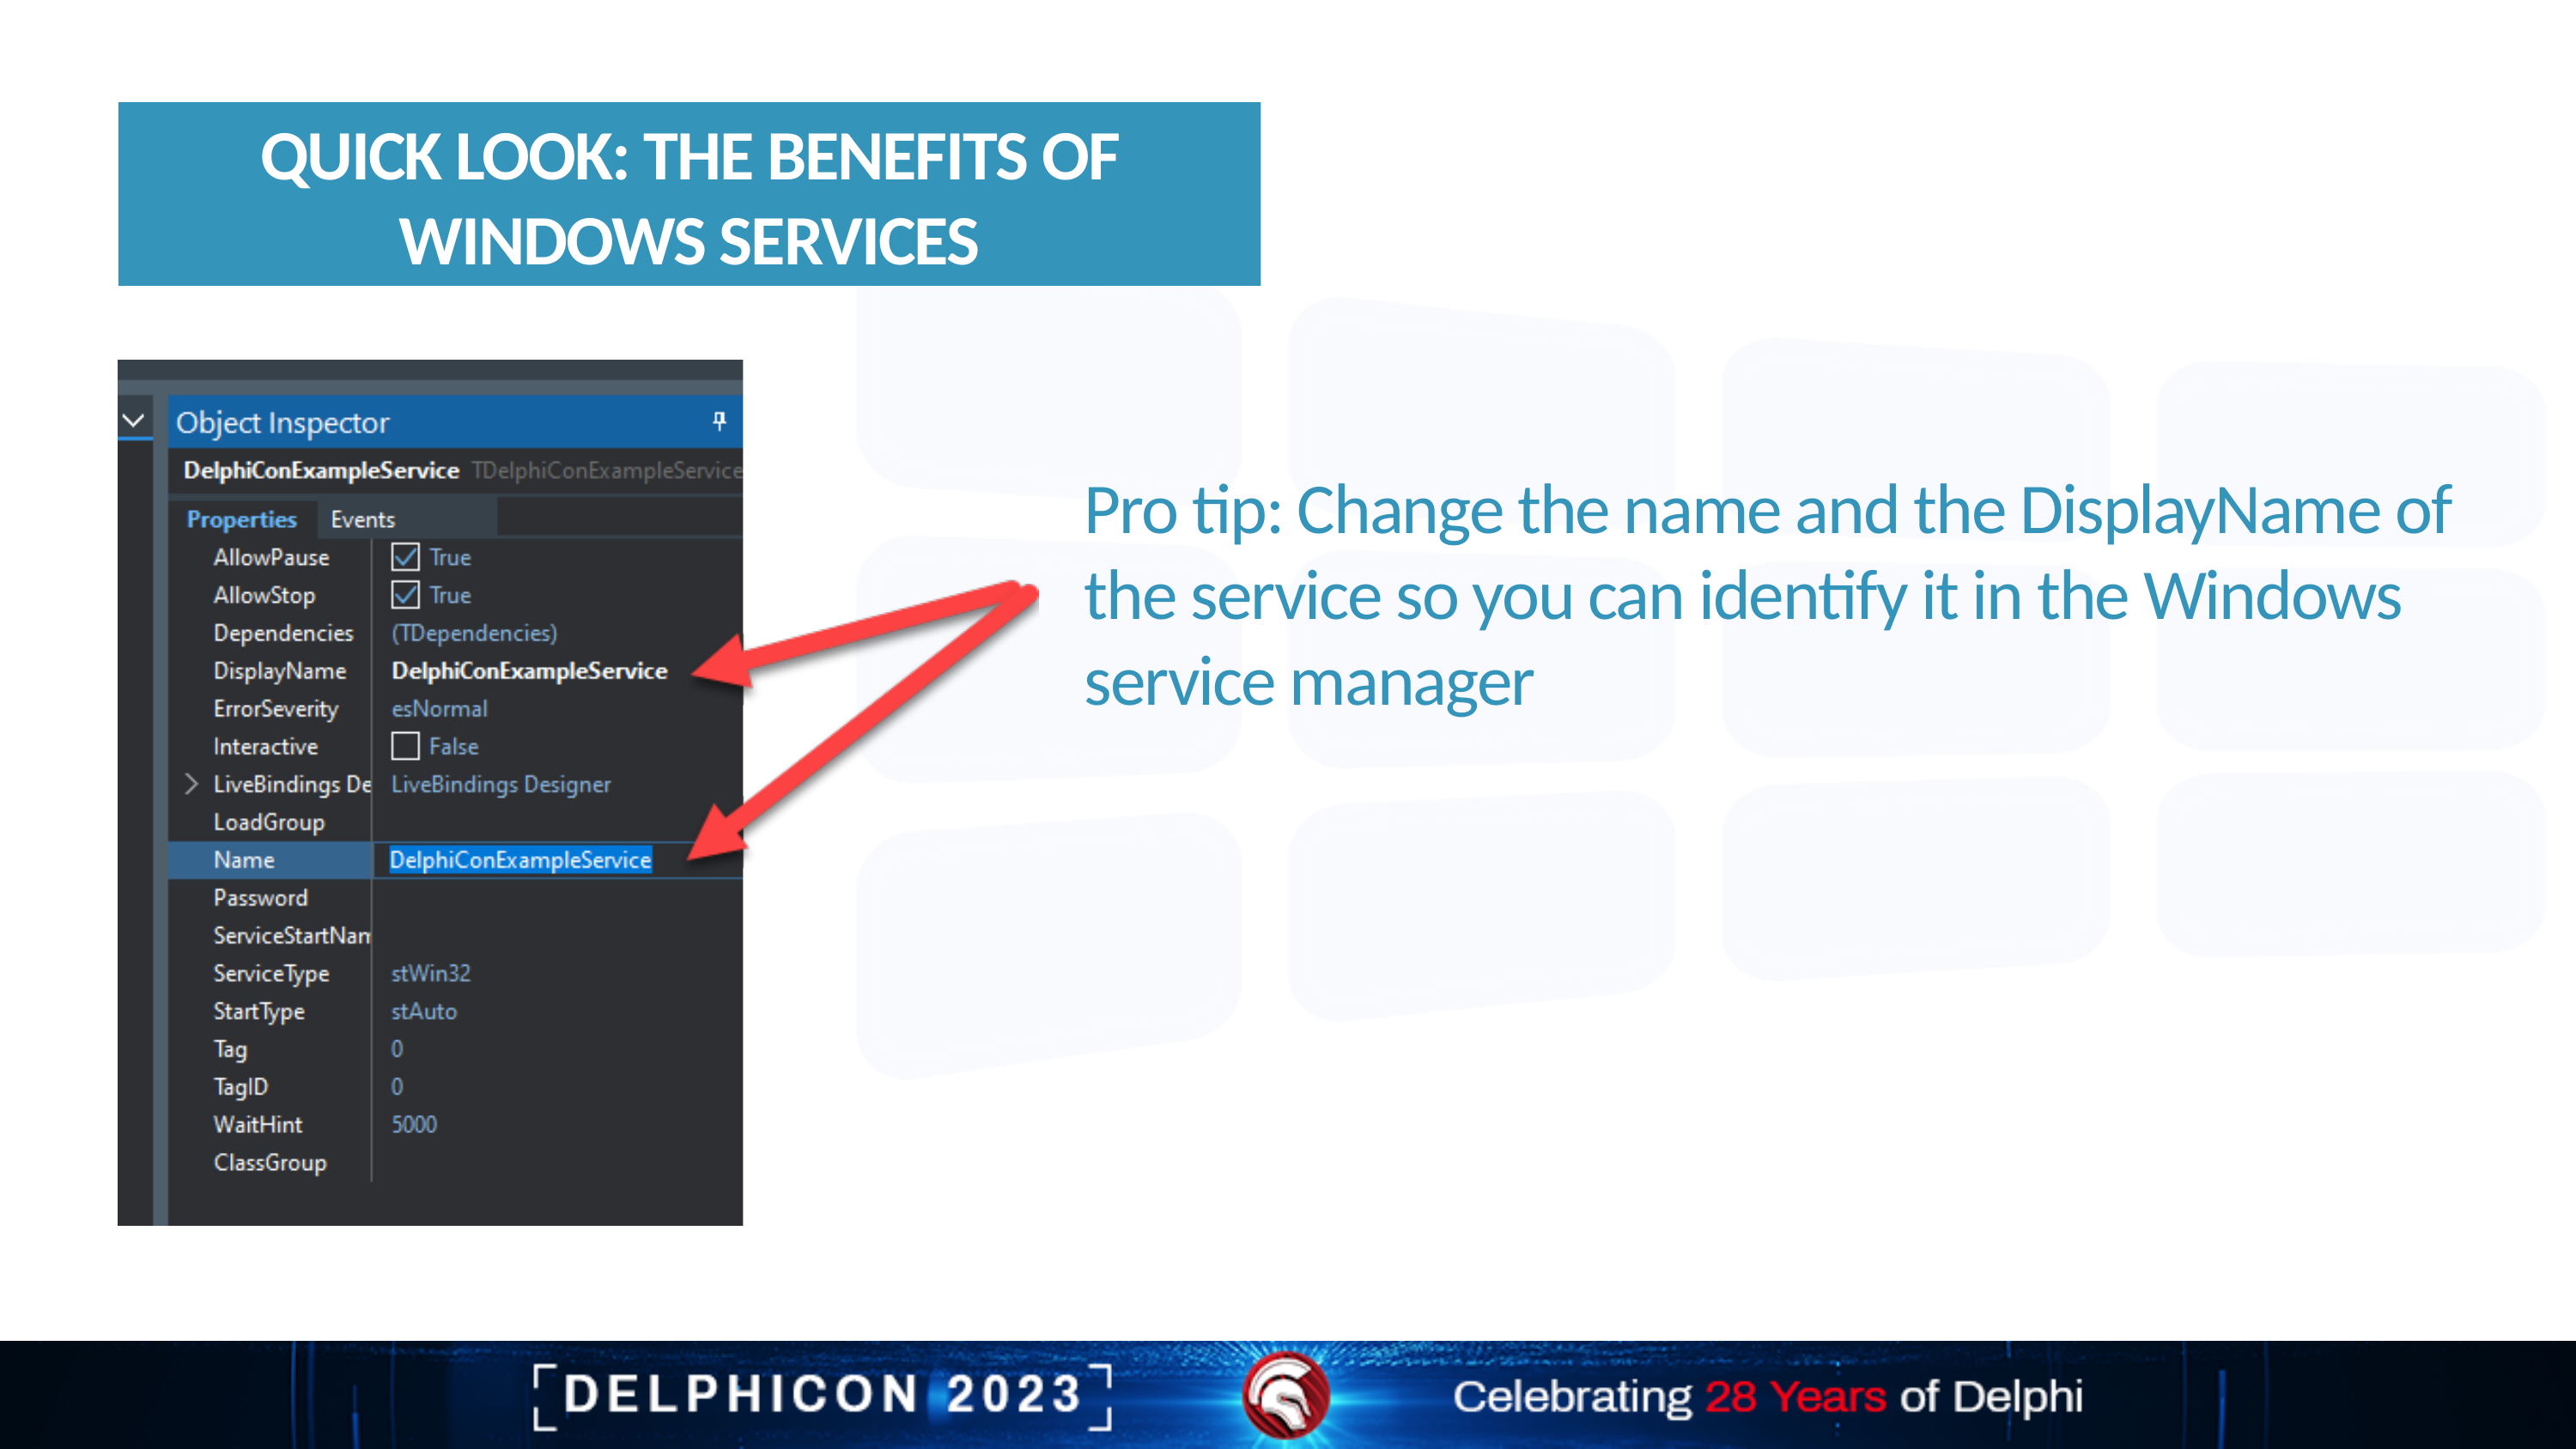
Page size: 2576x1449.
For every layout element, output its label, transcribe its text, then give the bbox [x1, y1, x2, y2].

picture [0, 1341, 2576, 1449]
title Pro tip: Change the name and the DisplayName of the service so you can identify it in the Windows service manager [1059, 303, 2478, 878]
picture [118, 360, 1039, 1227]
text_box Quick look: The benefits of Windows Services [118, 102, 1261, 286]
